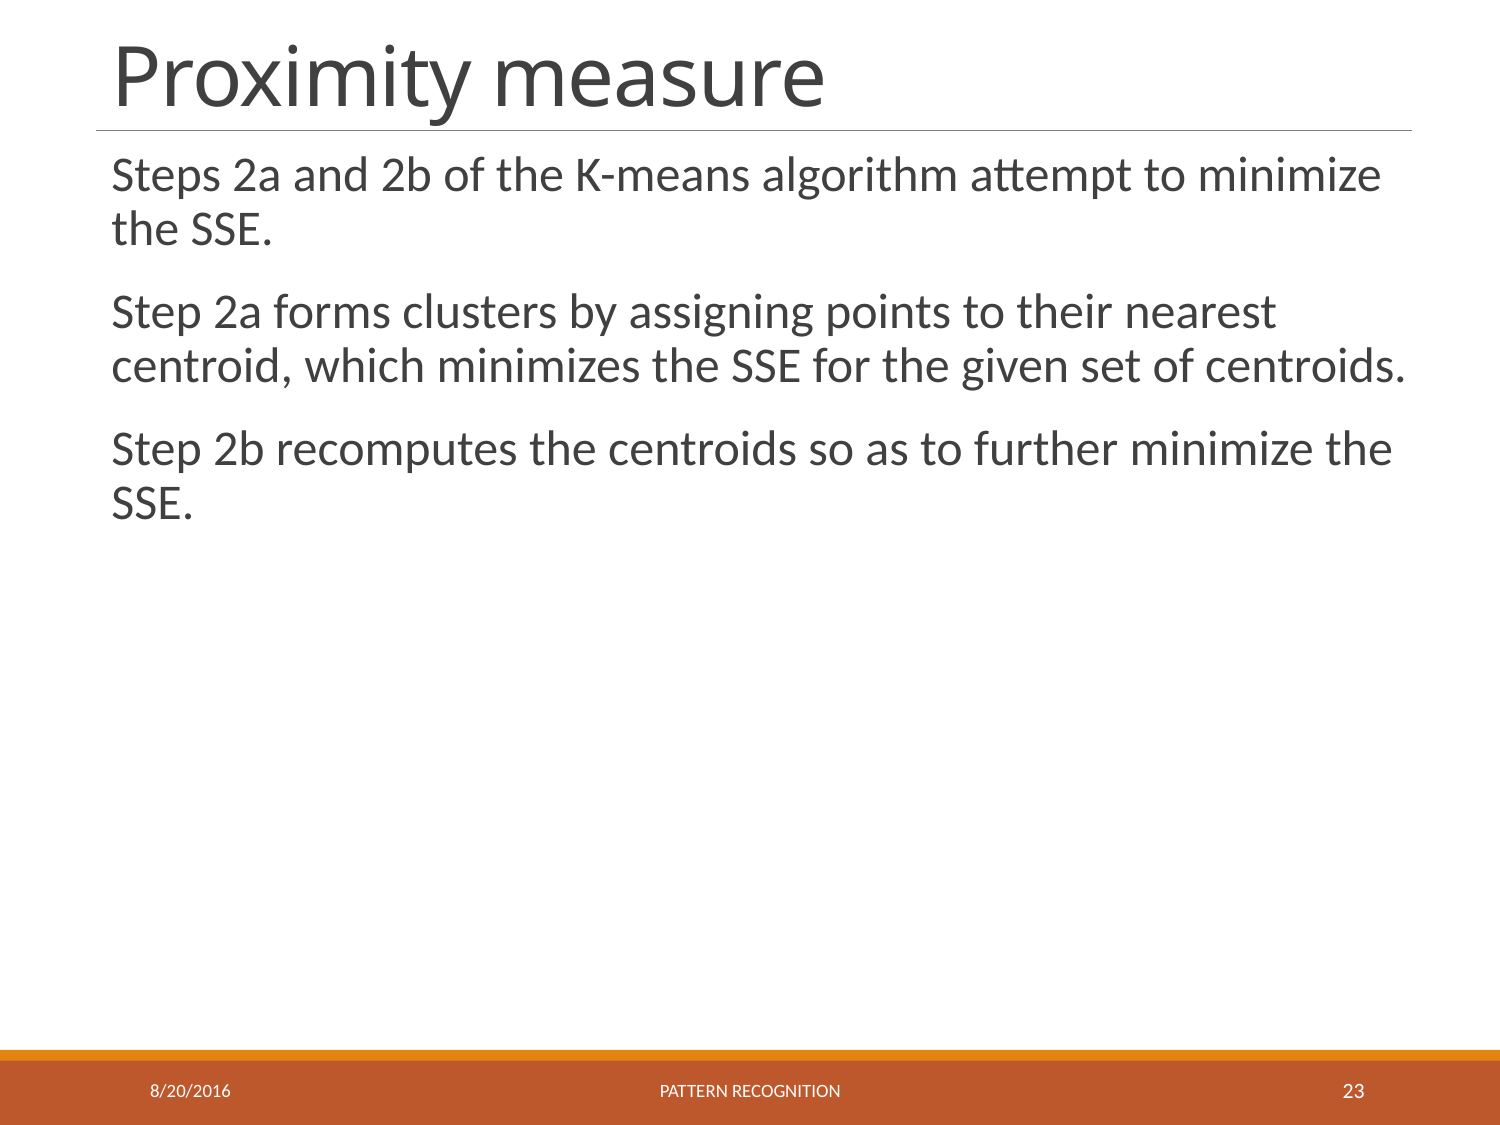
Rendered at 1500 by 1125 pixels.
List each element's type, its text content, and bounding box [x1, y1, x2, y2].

title Proximity measure [96, 19, 1413, 131]
slide_number 23 [1218, 1059, 1380, 1120]
list Steps 2a and 2b of the K-means algorithm attempt to minimize the SSE. Step 2a forms clusters by assigning points to their nearest centroid, which minimizes the SSE for the given set of centroids. Step 2b recomputes the centroids so as to further minimize the SSE. [96, 140, 1413, 1034]
footer Pattern recognition [453, 1059, 1047, 1120]
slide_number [135, 1059, 440, 1120]
